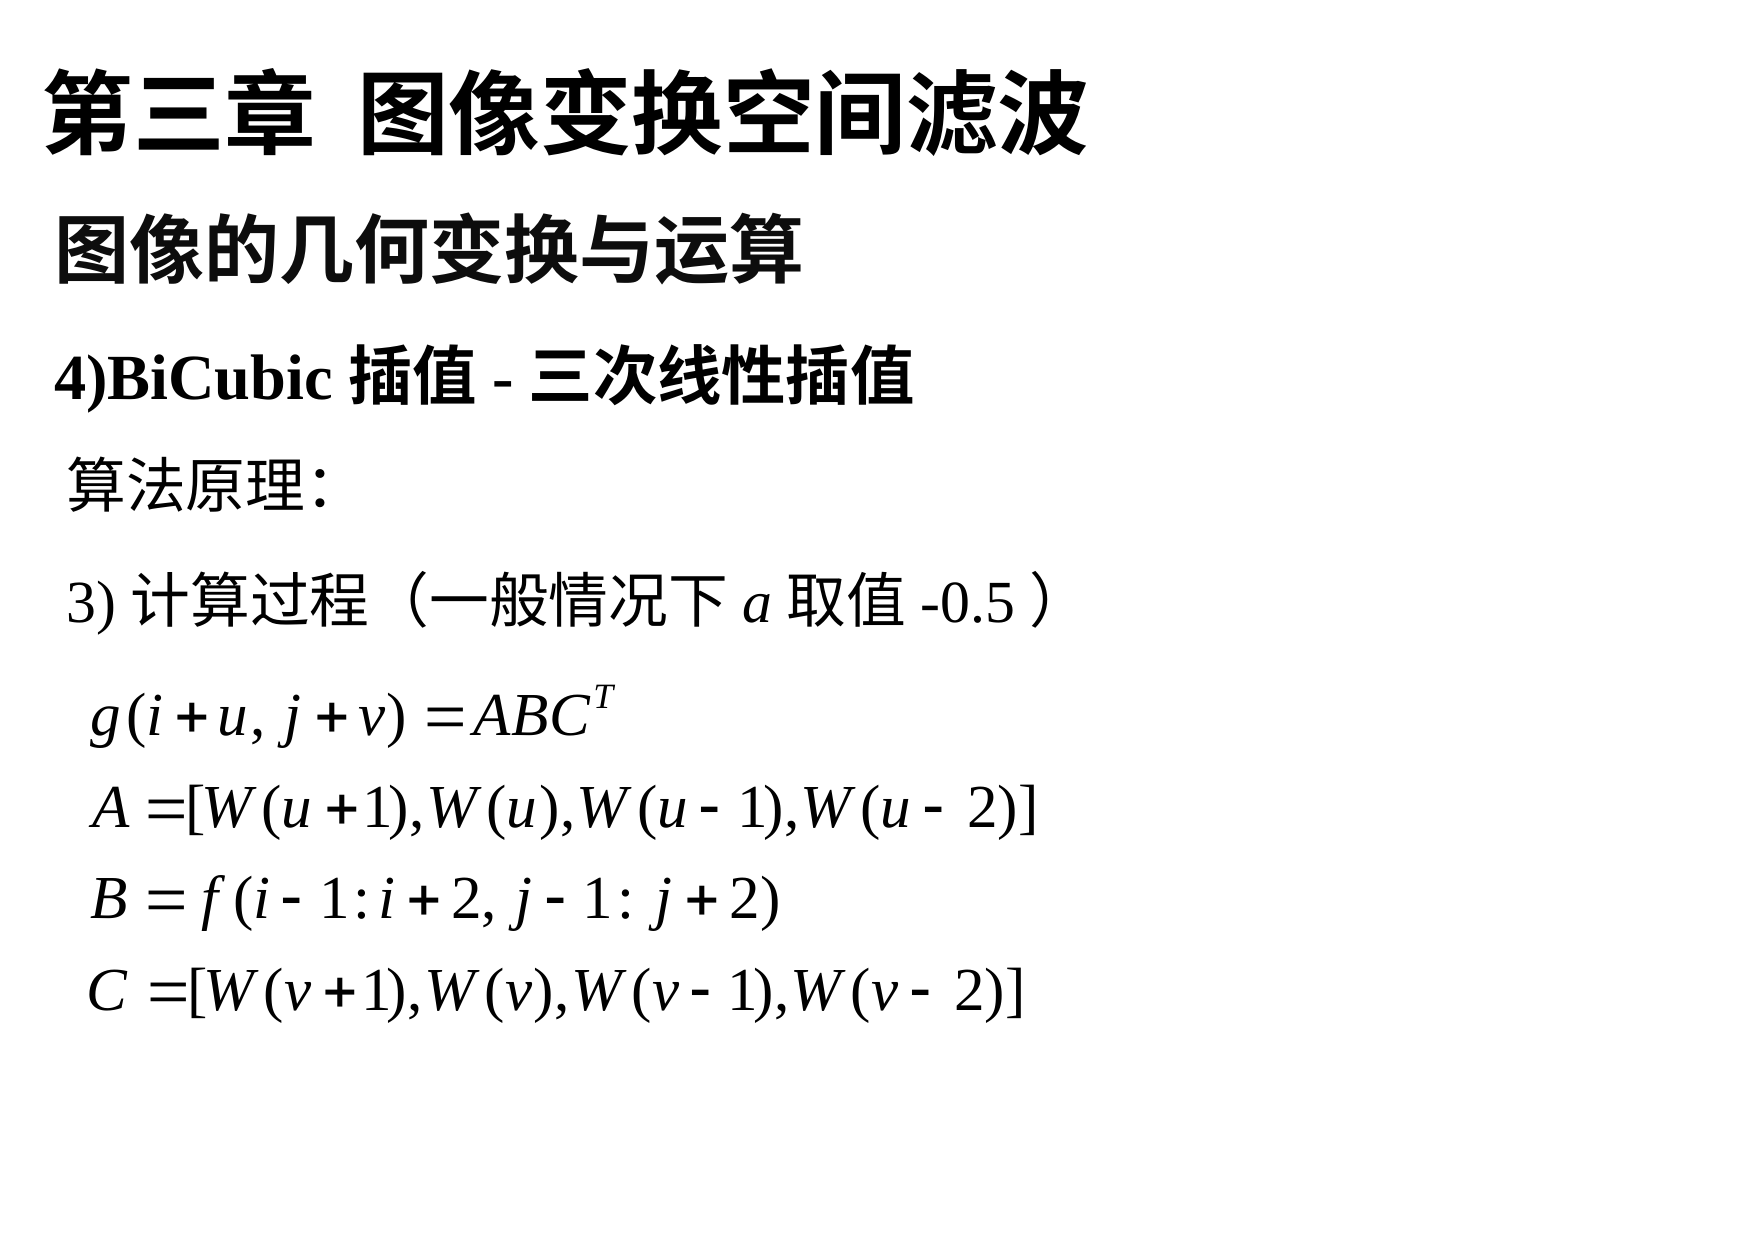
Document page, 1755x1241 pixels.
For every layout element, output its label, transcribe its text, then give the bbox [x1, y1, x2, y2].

text_box 图像的几何变换与运算 [39, 195, 1086, 300]
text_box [794, 600, 960, 640]
text_box 算法原理： 3)计算过程（一般情况下a取值-0.5） [51, 425, 1534, 643]
text_box 4)BiCubic插值-三次线性插值 [39, 308, 1450, 421]
text_box 第三章 图像变换空间滤波 [27, 0, 1619, 174]
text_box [78, 668, 1047, 1036]
